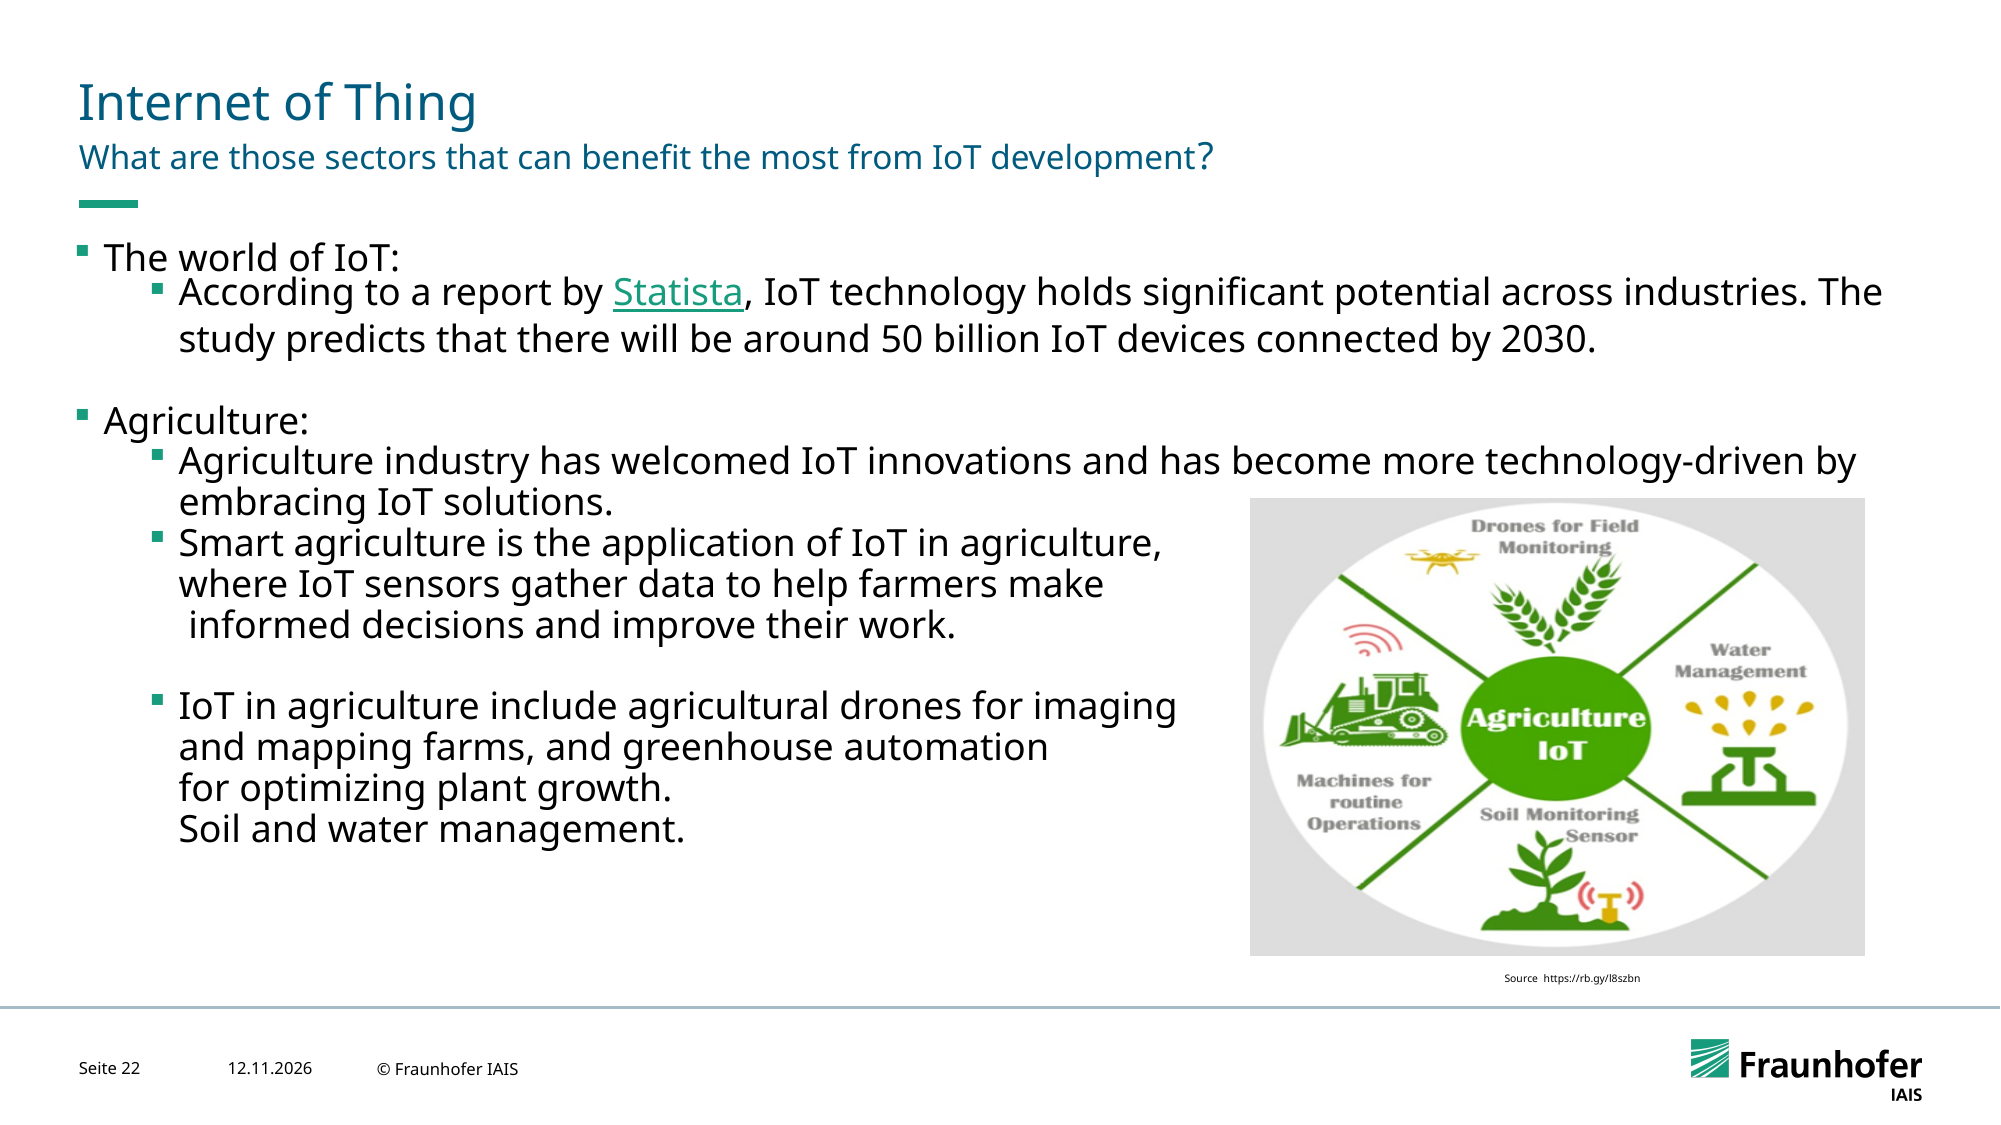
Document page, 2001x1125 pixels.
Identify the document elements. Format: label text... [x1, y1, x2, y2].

list What are those sectors that can benefit the most from IoT development? [78, 127, 1922, 175]
footer © Fraunhofer IAIS [376, 1062, 862, 1080]
picture [1250, 498, 1865, 956]
title Internet of Thing [78, 64, 1922, 127]
picture [1691, 1039, 1922, 1101]
text_box The world of IoT: According to a report by Statista, IoT technology holds significant potential across industries. The study predicts that there will be around 50 billion IoT devices connected by 2030. Agriculture: Agriculture industry has welcomed IoT innovations and has become more technology-driven by embracing IoT solutions. Smart agriculture is the application of IoT in agriculture, where IoT sensors gather data to help farmers make informed decisions and improve their work. IoT in agriculture include agricultural drones for imaging and mapping farms, and greenhouse automation for optimizing plant growth. Soil and water management. [59, 230, 1901, 1062]
text_box Source https://rb.gy/l8szbn [1504, 956, 1743, 1026]
slide_number Seite 22 [78, 1062, 197, 1080]
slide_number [227, 1062, 346, 1080]
